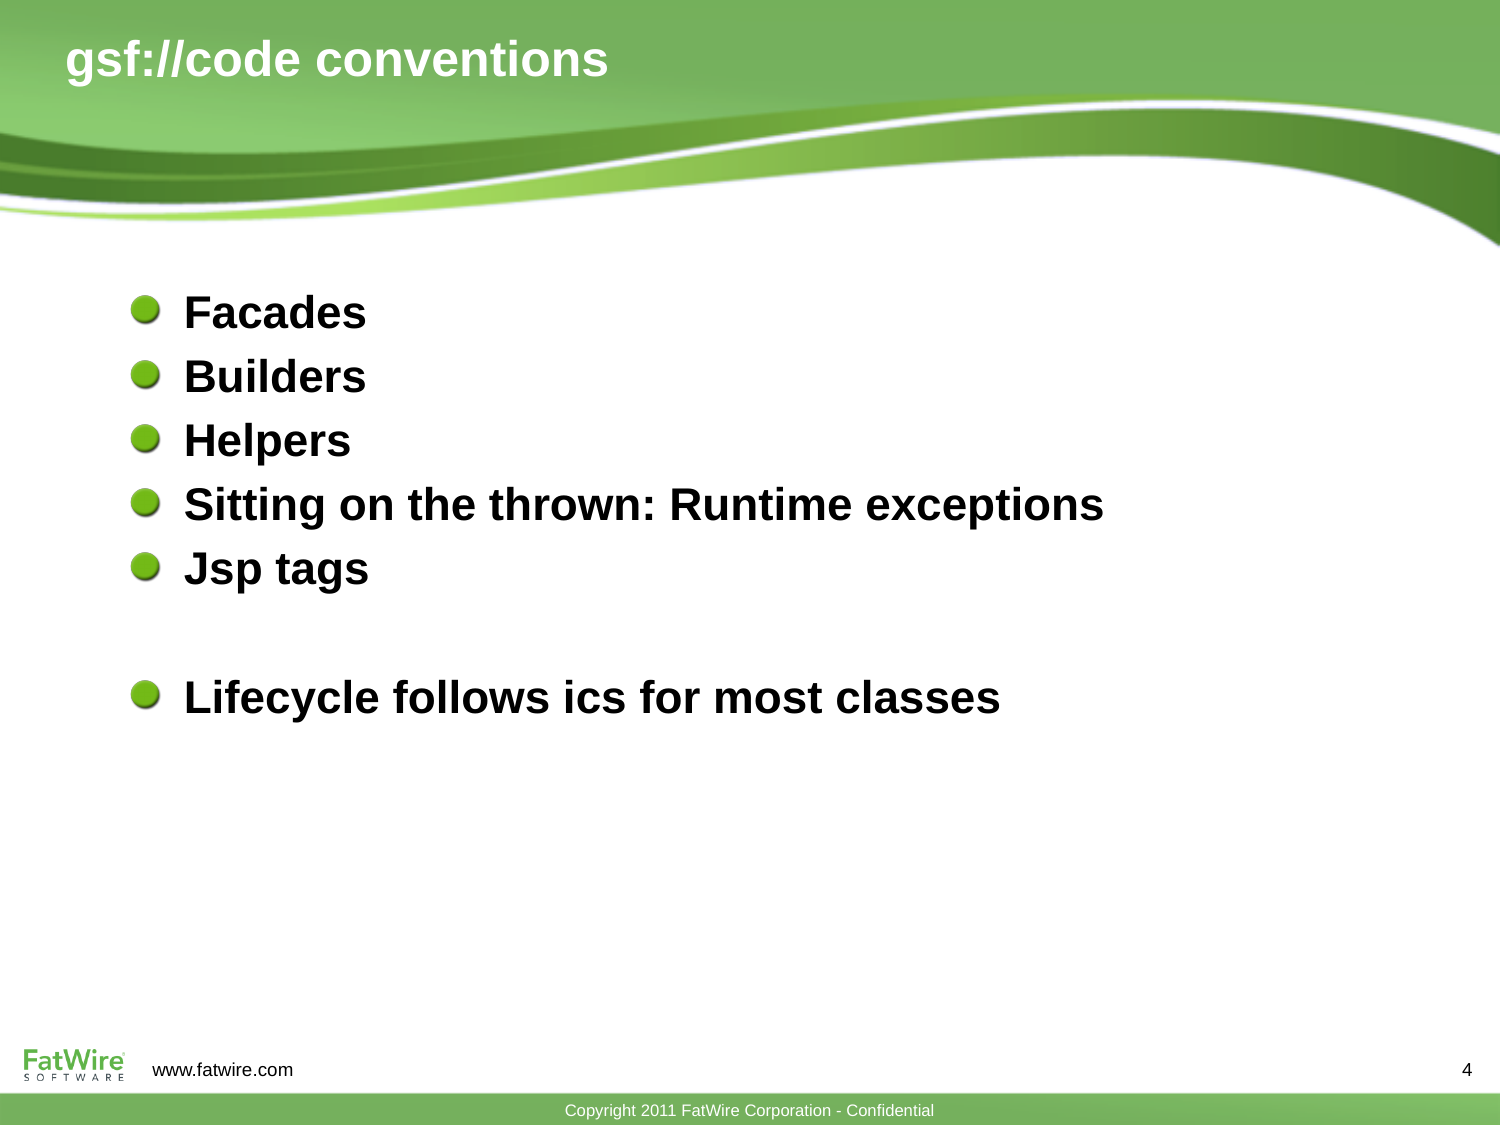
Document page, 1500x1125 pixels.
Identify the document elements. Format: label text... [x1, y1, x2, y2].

picture [0, 0, 1500, 1125]
list Facades Builders Helpers Sitting on the thrown: Runtime exceptions Jsp tags Lifecycle follows ics for most classes [112, 274, 1388, 1001]
title gsf://code conventions [49, 0, 1426, 113]
slide_number 4 [1174, 1049, 1488, 1113]
